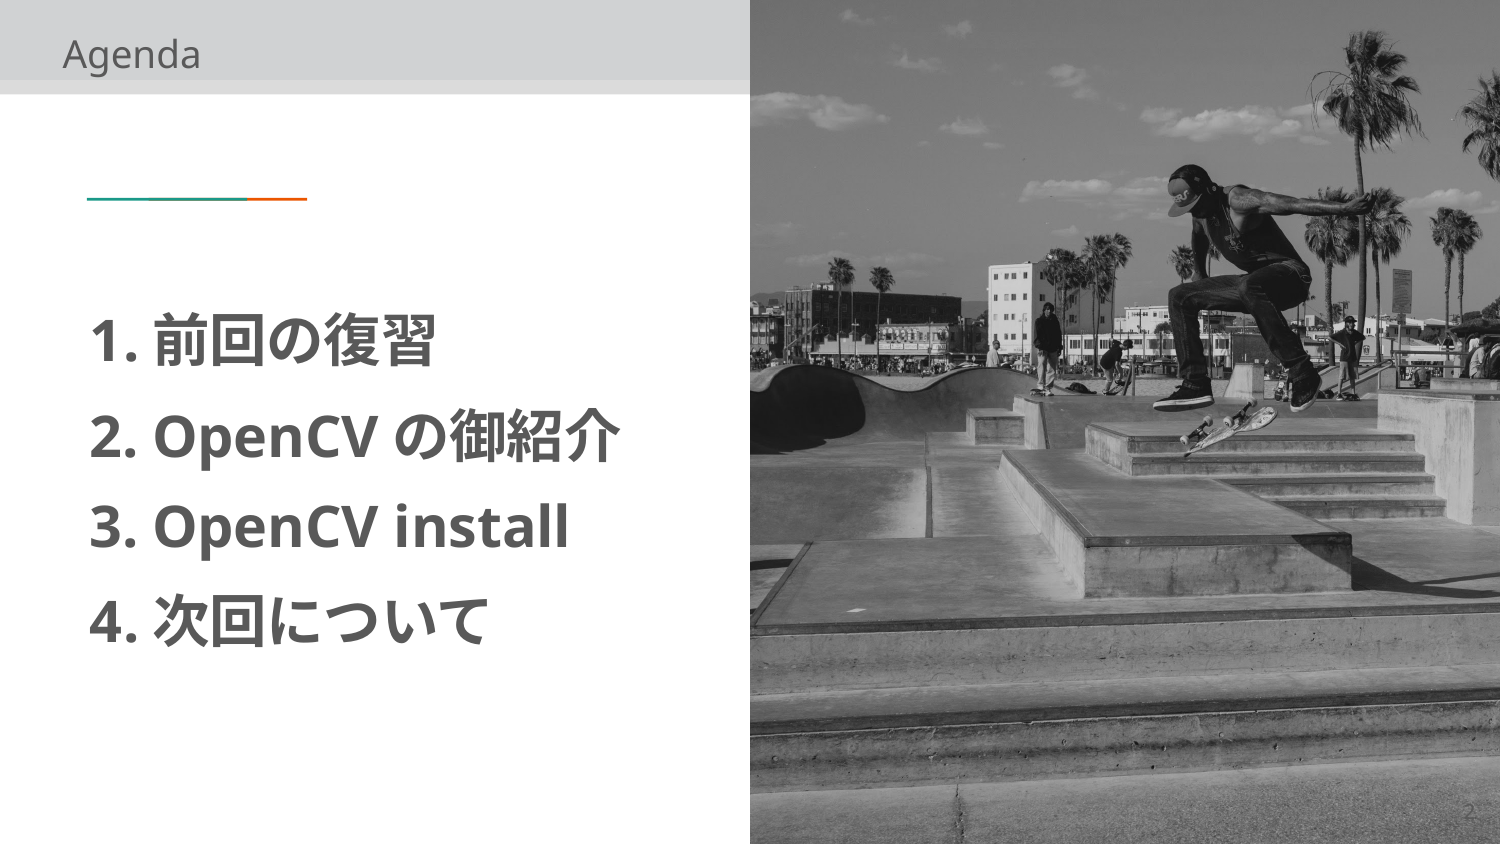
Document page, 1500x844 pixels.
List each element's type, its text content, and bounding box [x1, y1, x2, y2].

list 前回の復習 OpenCVの御紹介 OpenCV install 次回について [70, 268, 735, 678]
list Agenda [0, 0, 747, 95]
picture [749, 0, 1500, 844]
